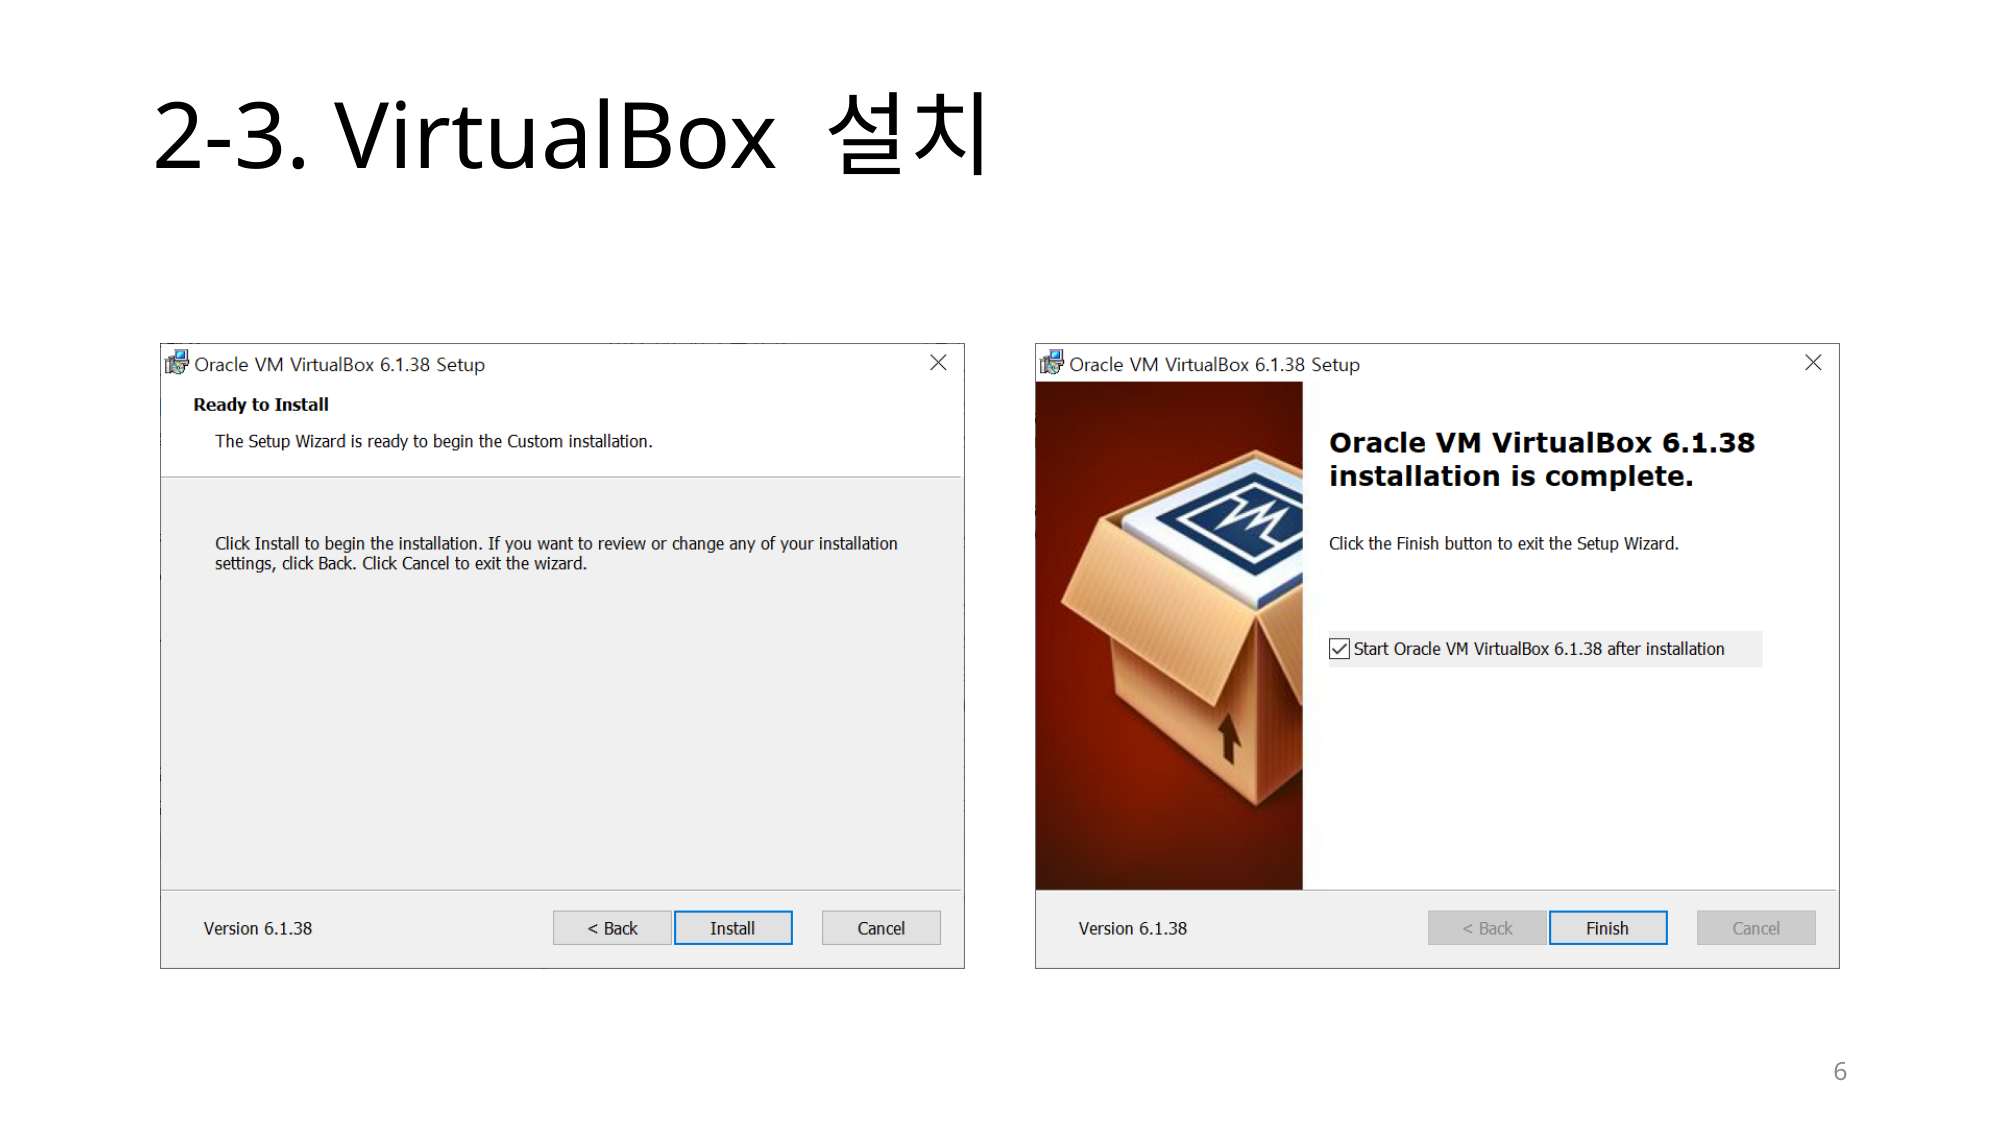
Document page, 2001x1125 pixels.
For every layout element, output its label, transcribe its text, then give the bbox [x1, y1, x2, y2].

title 2-3. VirtualBox 설치 [137, 59, 1863, 218]
picture [160, 343, 965, 969]
picture [1035, 343, 1840, 969]
slide_number 6 [1412, 1042, 1863, 1103]
